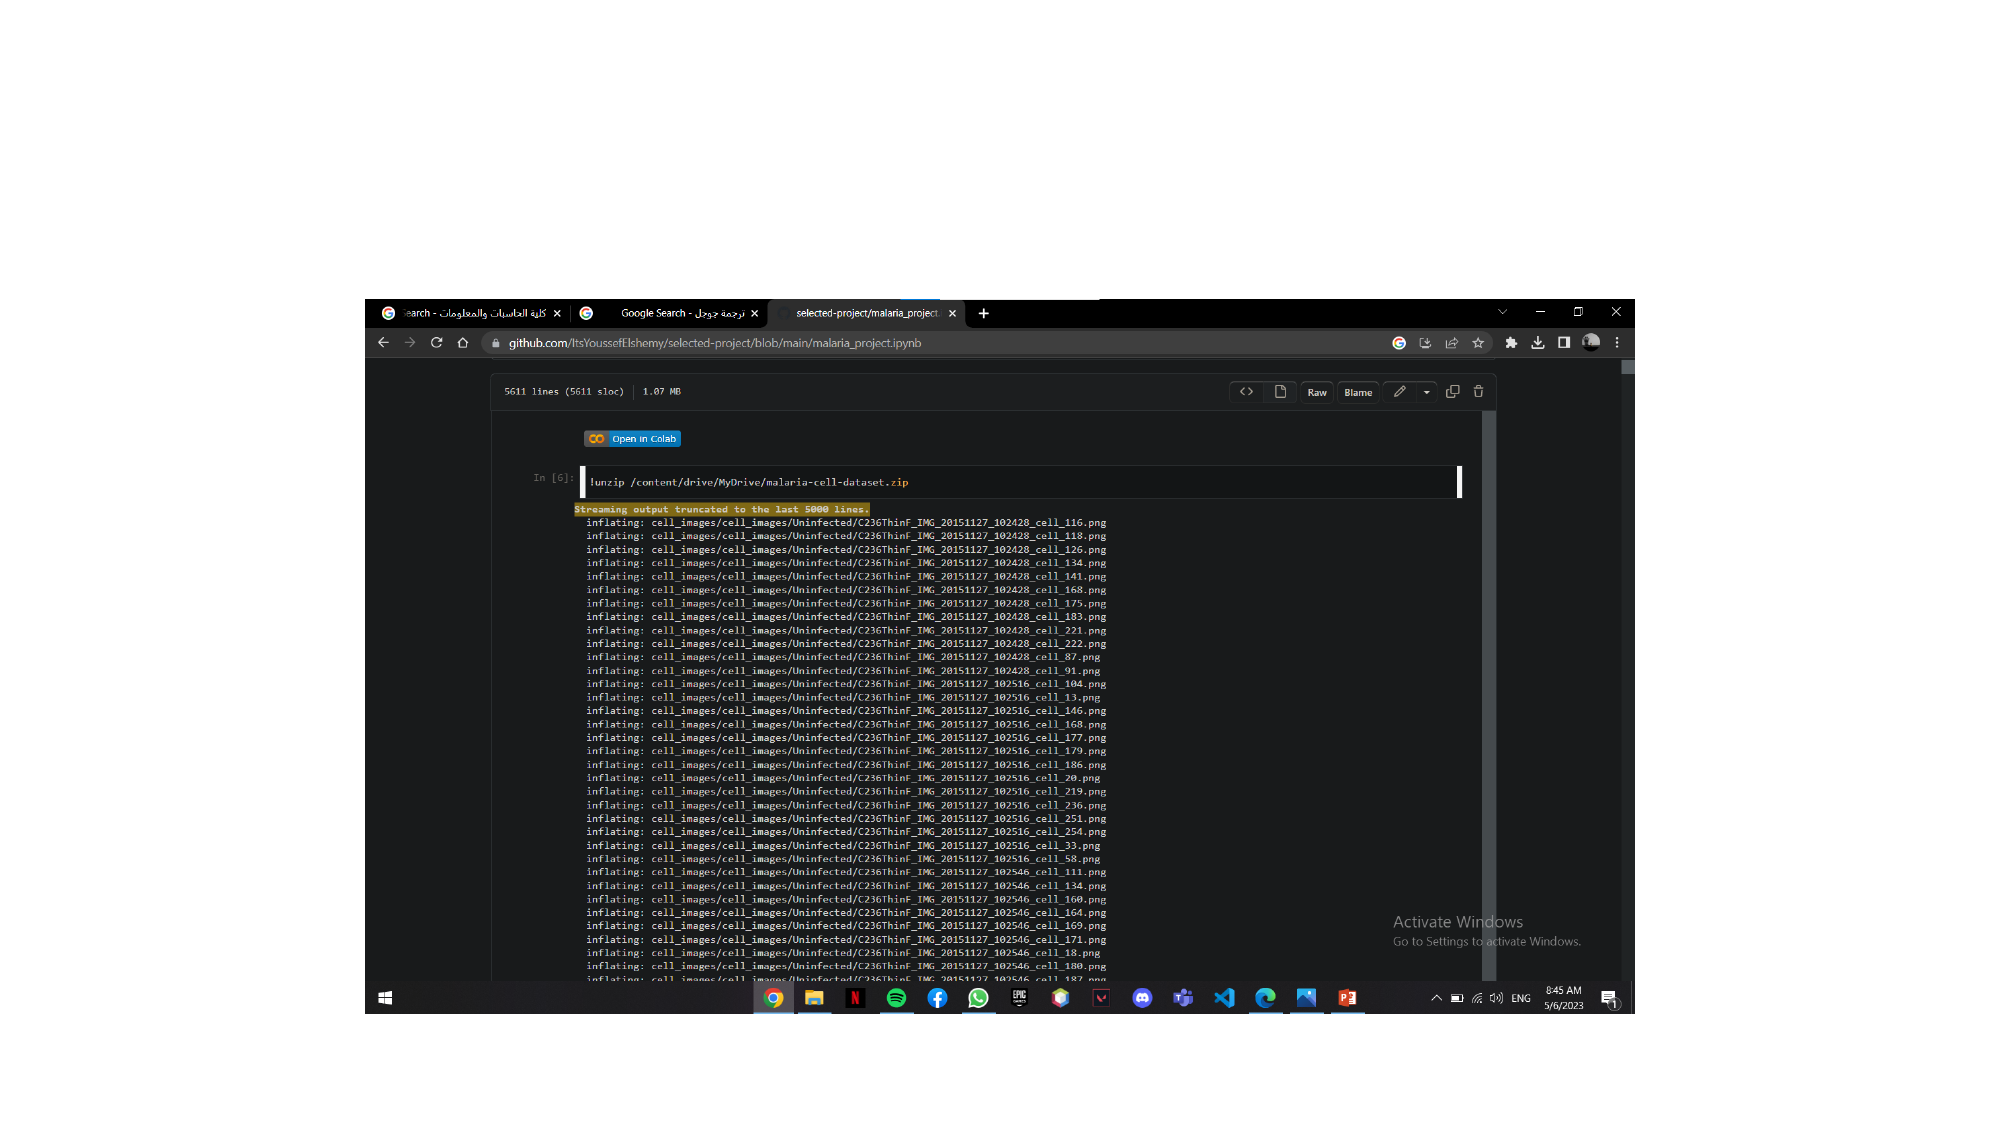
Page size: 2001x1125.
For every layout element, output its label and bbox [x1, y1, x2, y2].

list [365, 299, 1635, 1014]
